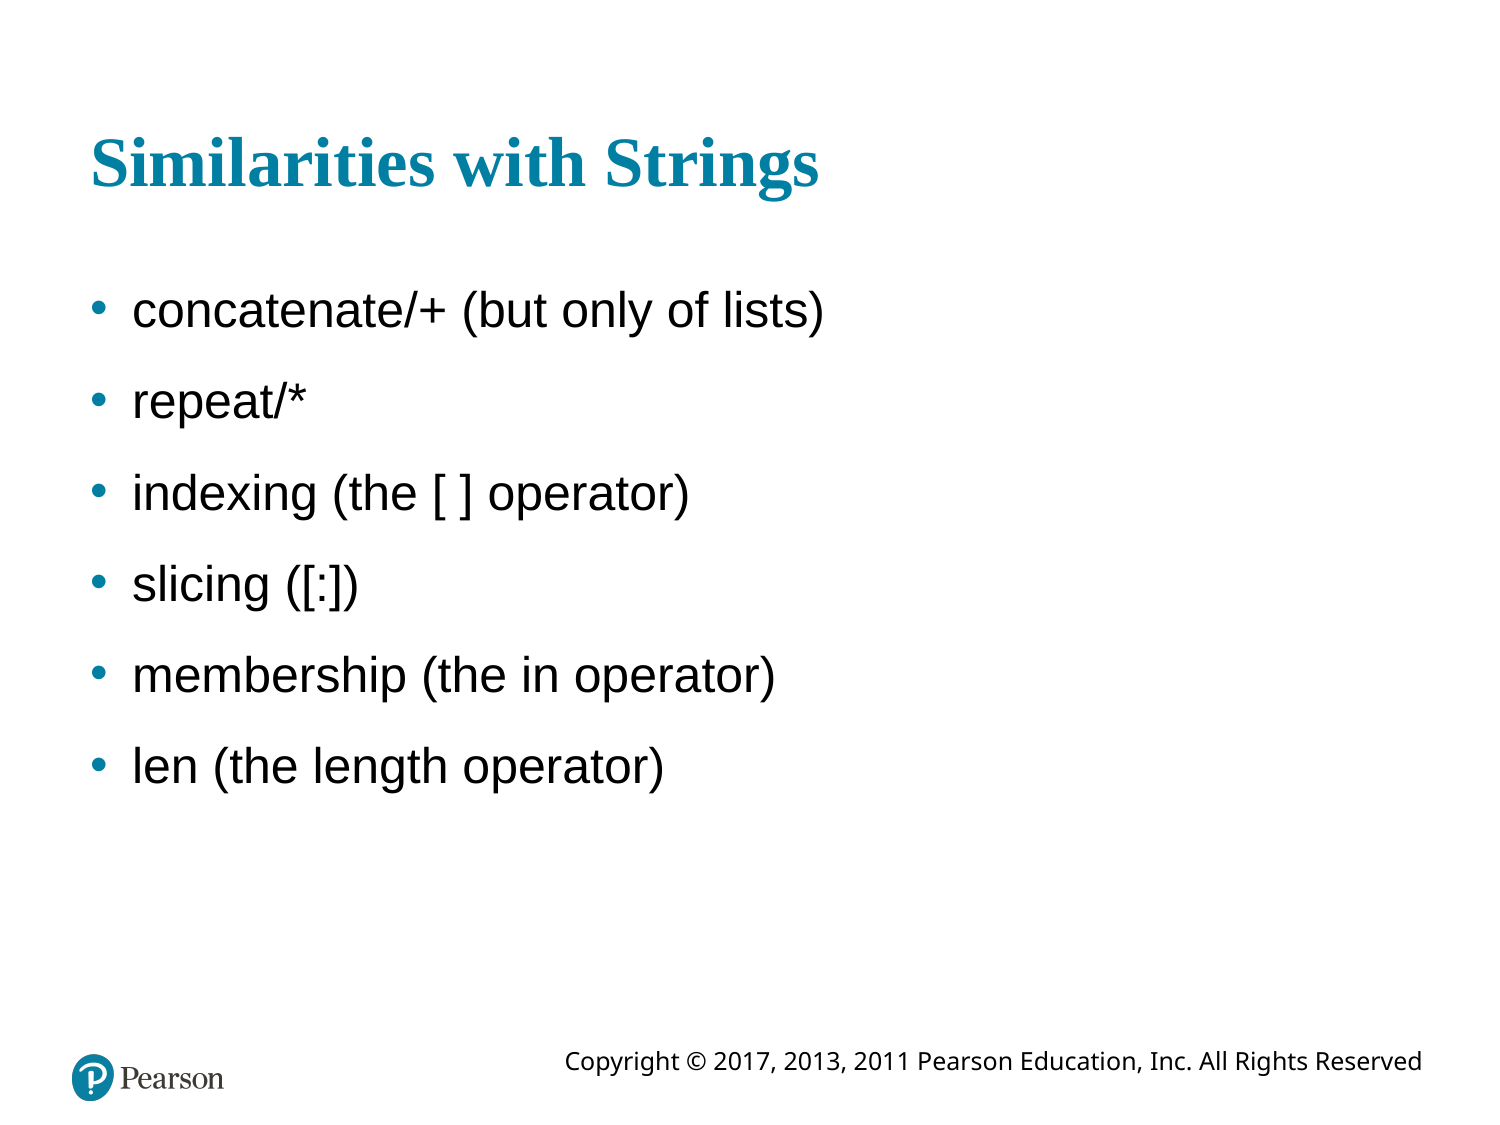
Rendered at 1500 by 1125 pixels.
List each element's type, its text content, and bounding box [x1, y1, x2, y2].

picture [72, 1087, 83, 1101]
list concatenate/+ (but only of lists) repeat/* indexing (the [ ] operator) slicing ([:]) membership (the in operator) len (the length operator) [75, 262, 1425, 1005]
picture [98, 1054, 224, 1101]
title Similarities with Strings [75, 35, 1425, 216]
picture [72, 1054, 88, 1070]
picture [80, 1063, 106, 1088]
